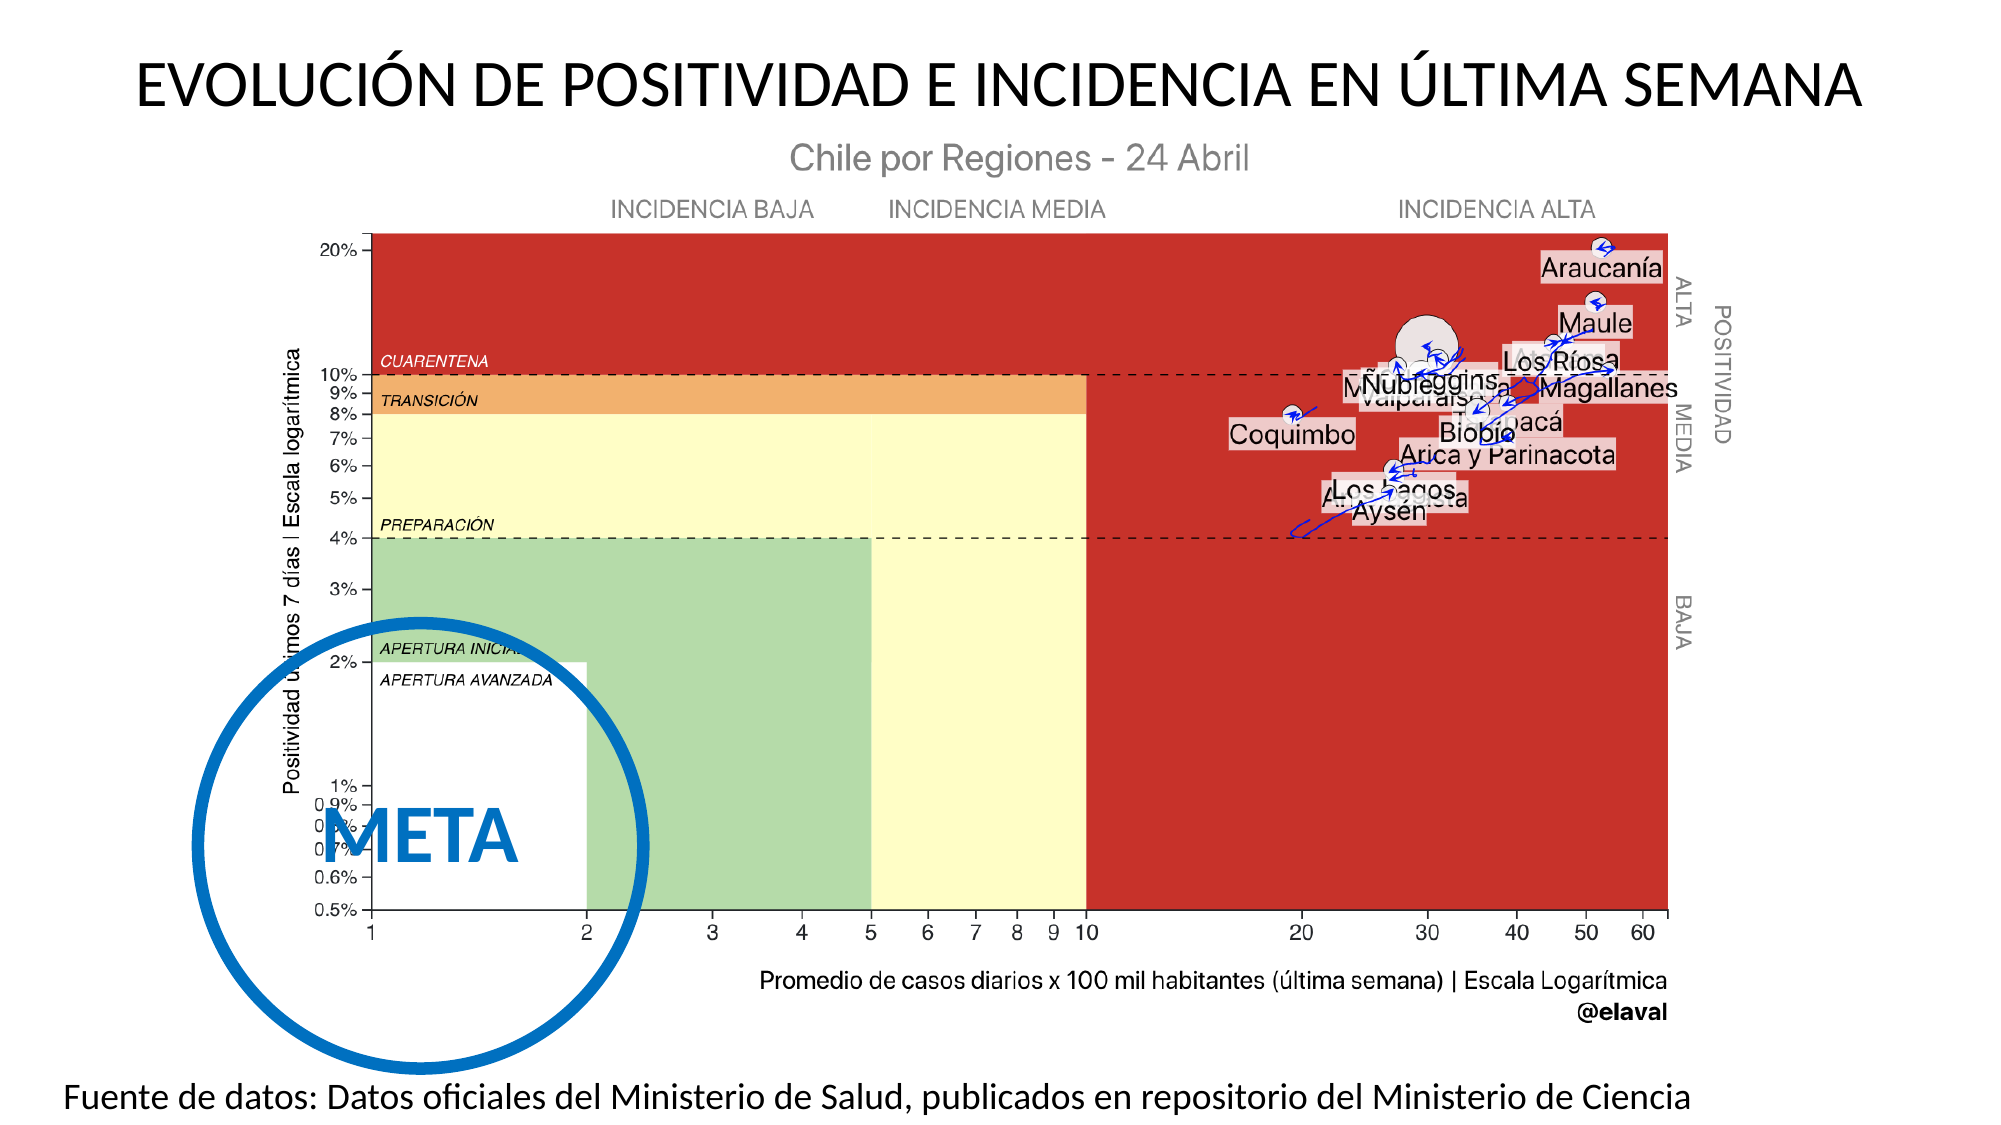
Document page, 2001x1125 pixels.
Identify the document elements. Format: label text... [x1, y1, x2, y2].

text_box EVOLUCIÓN DE POSITIVIDAD E INCIDENCIA EN ÚLTIMA SEMANA [120, 32, 1880, 127]
text_box [320, 1046, 521, 1070]
text_box [196, 707, 245, 985]
picture [245, 128, 1755, 1046]
